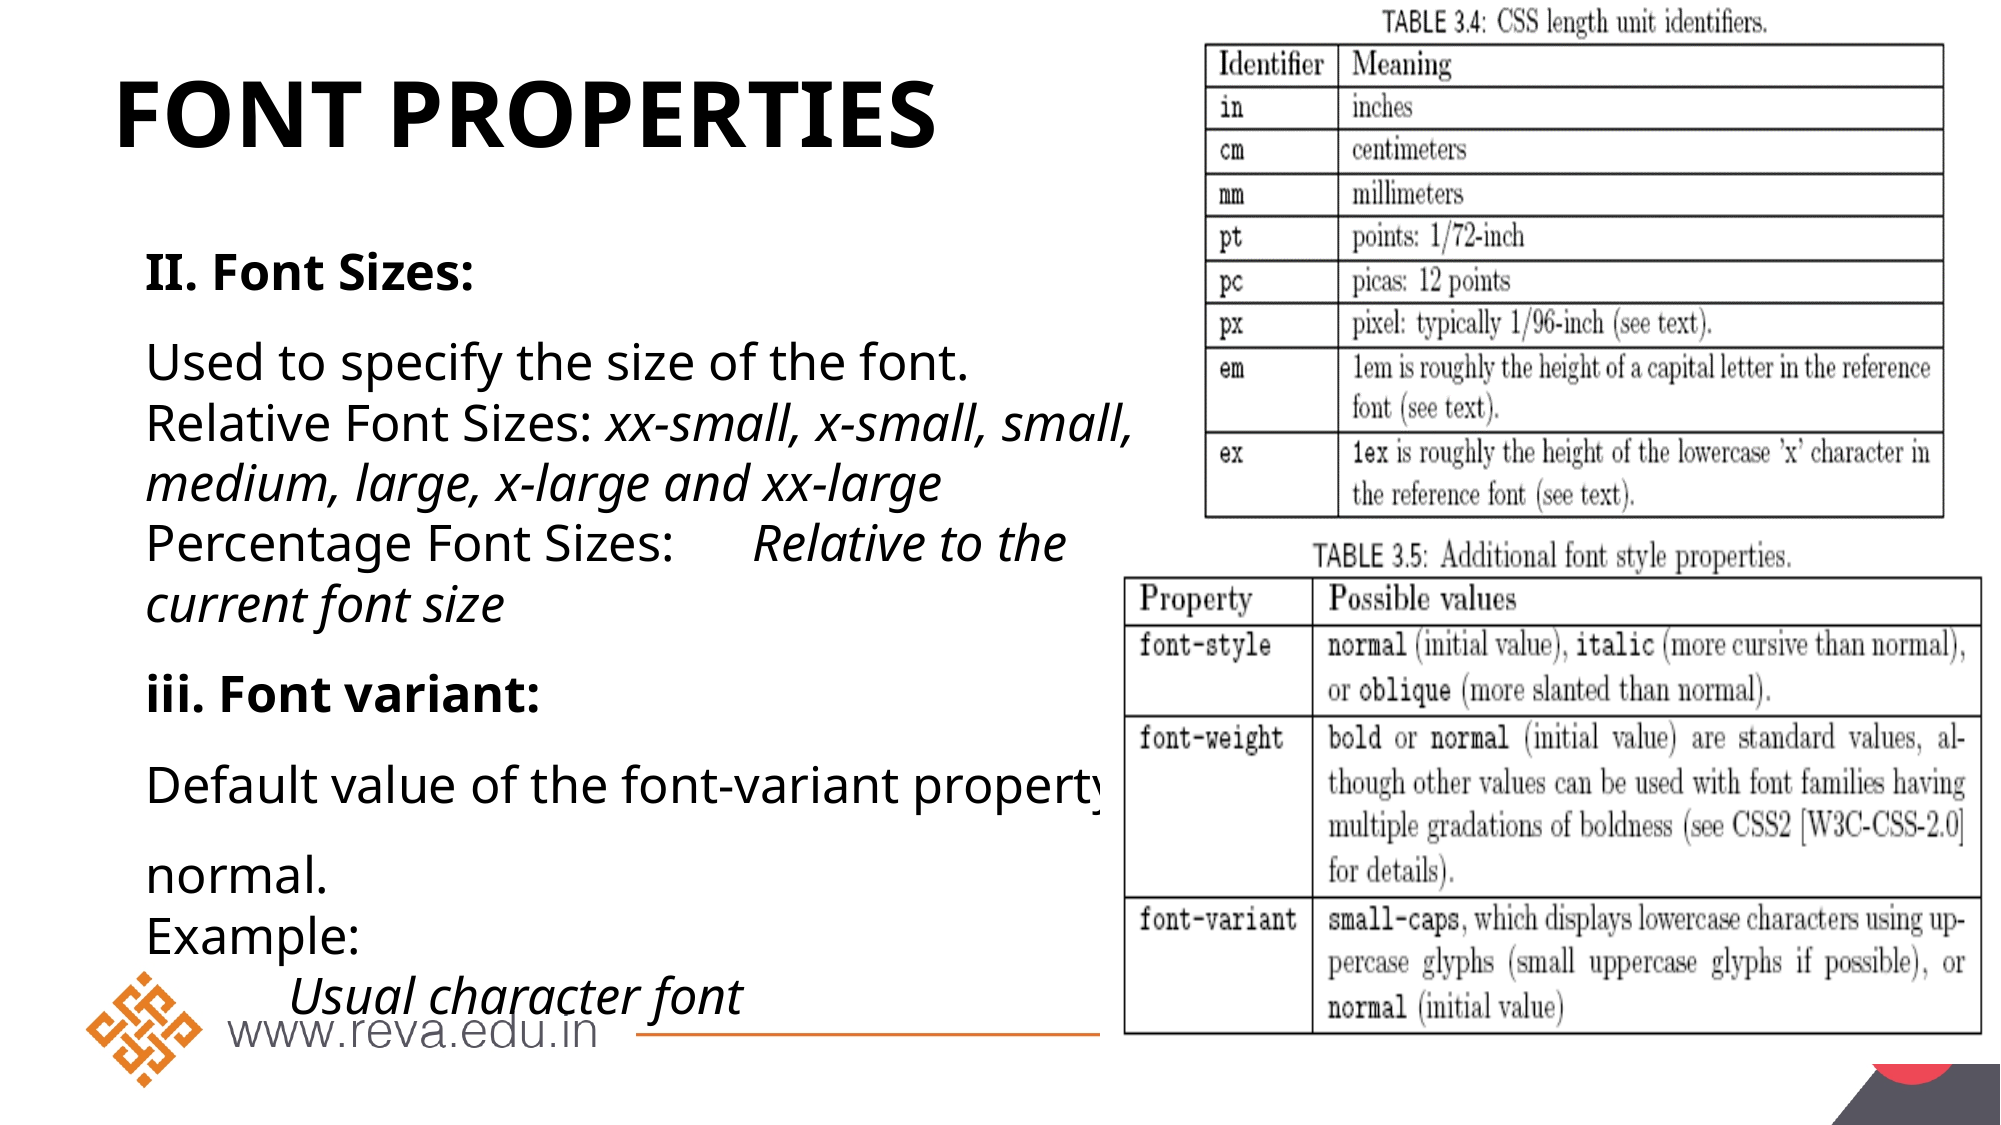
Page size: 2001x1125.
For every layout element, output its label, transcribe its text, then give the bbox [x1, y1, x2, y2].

picture [0, 0, 2000, 1125]
text_box II. Font Sizes: Used to specify the size of the font. Relative Font Sizes: xx-small, x-small, small, medium, large, x-large and xx-large Percentage Font Sizes: Relative to the current font size iii. Font variant: Default value of the font-variant property is normal. Example: Usual character font . [130, 202, 1188, 1125]
title Font Properties [97, 61, 1187, 134]
